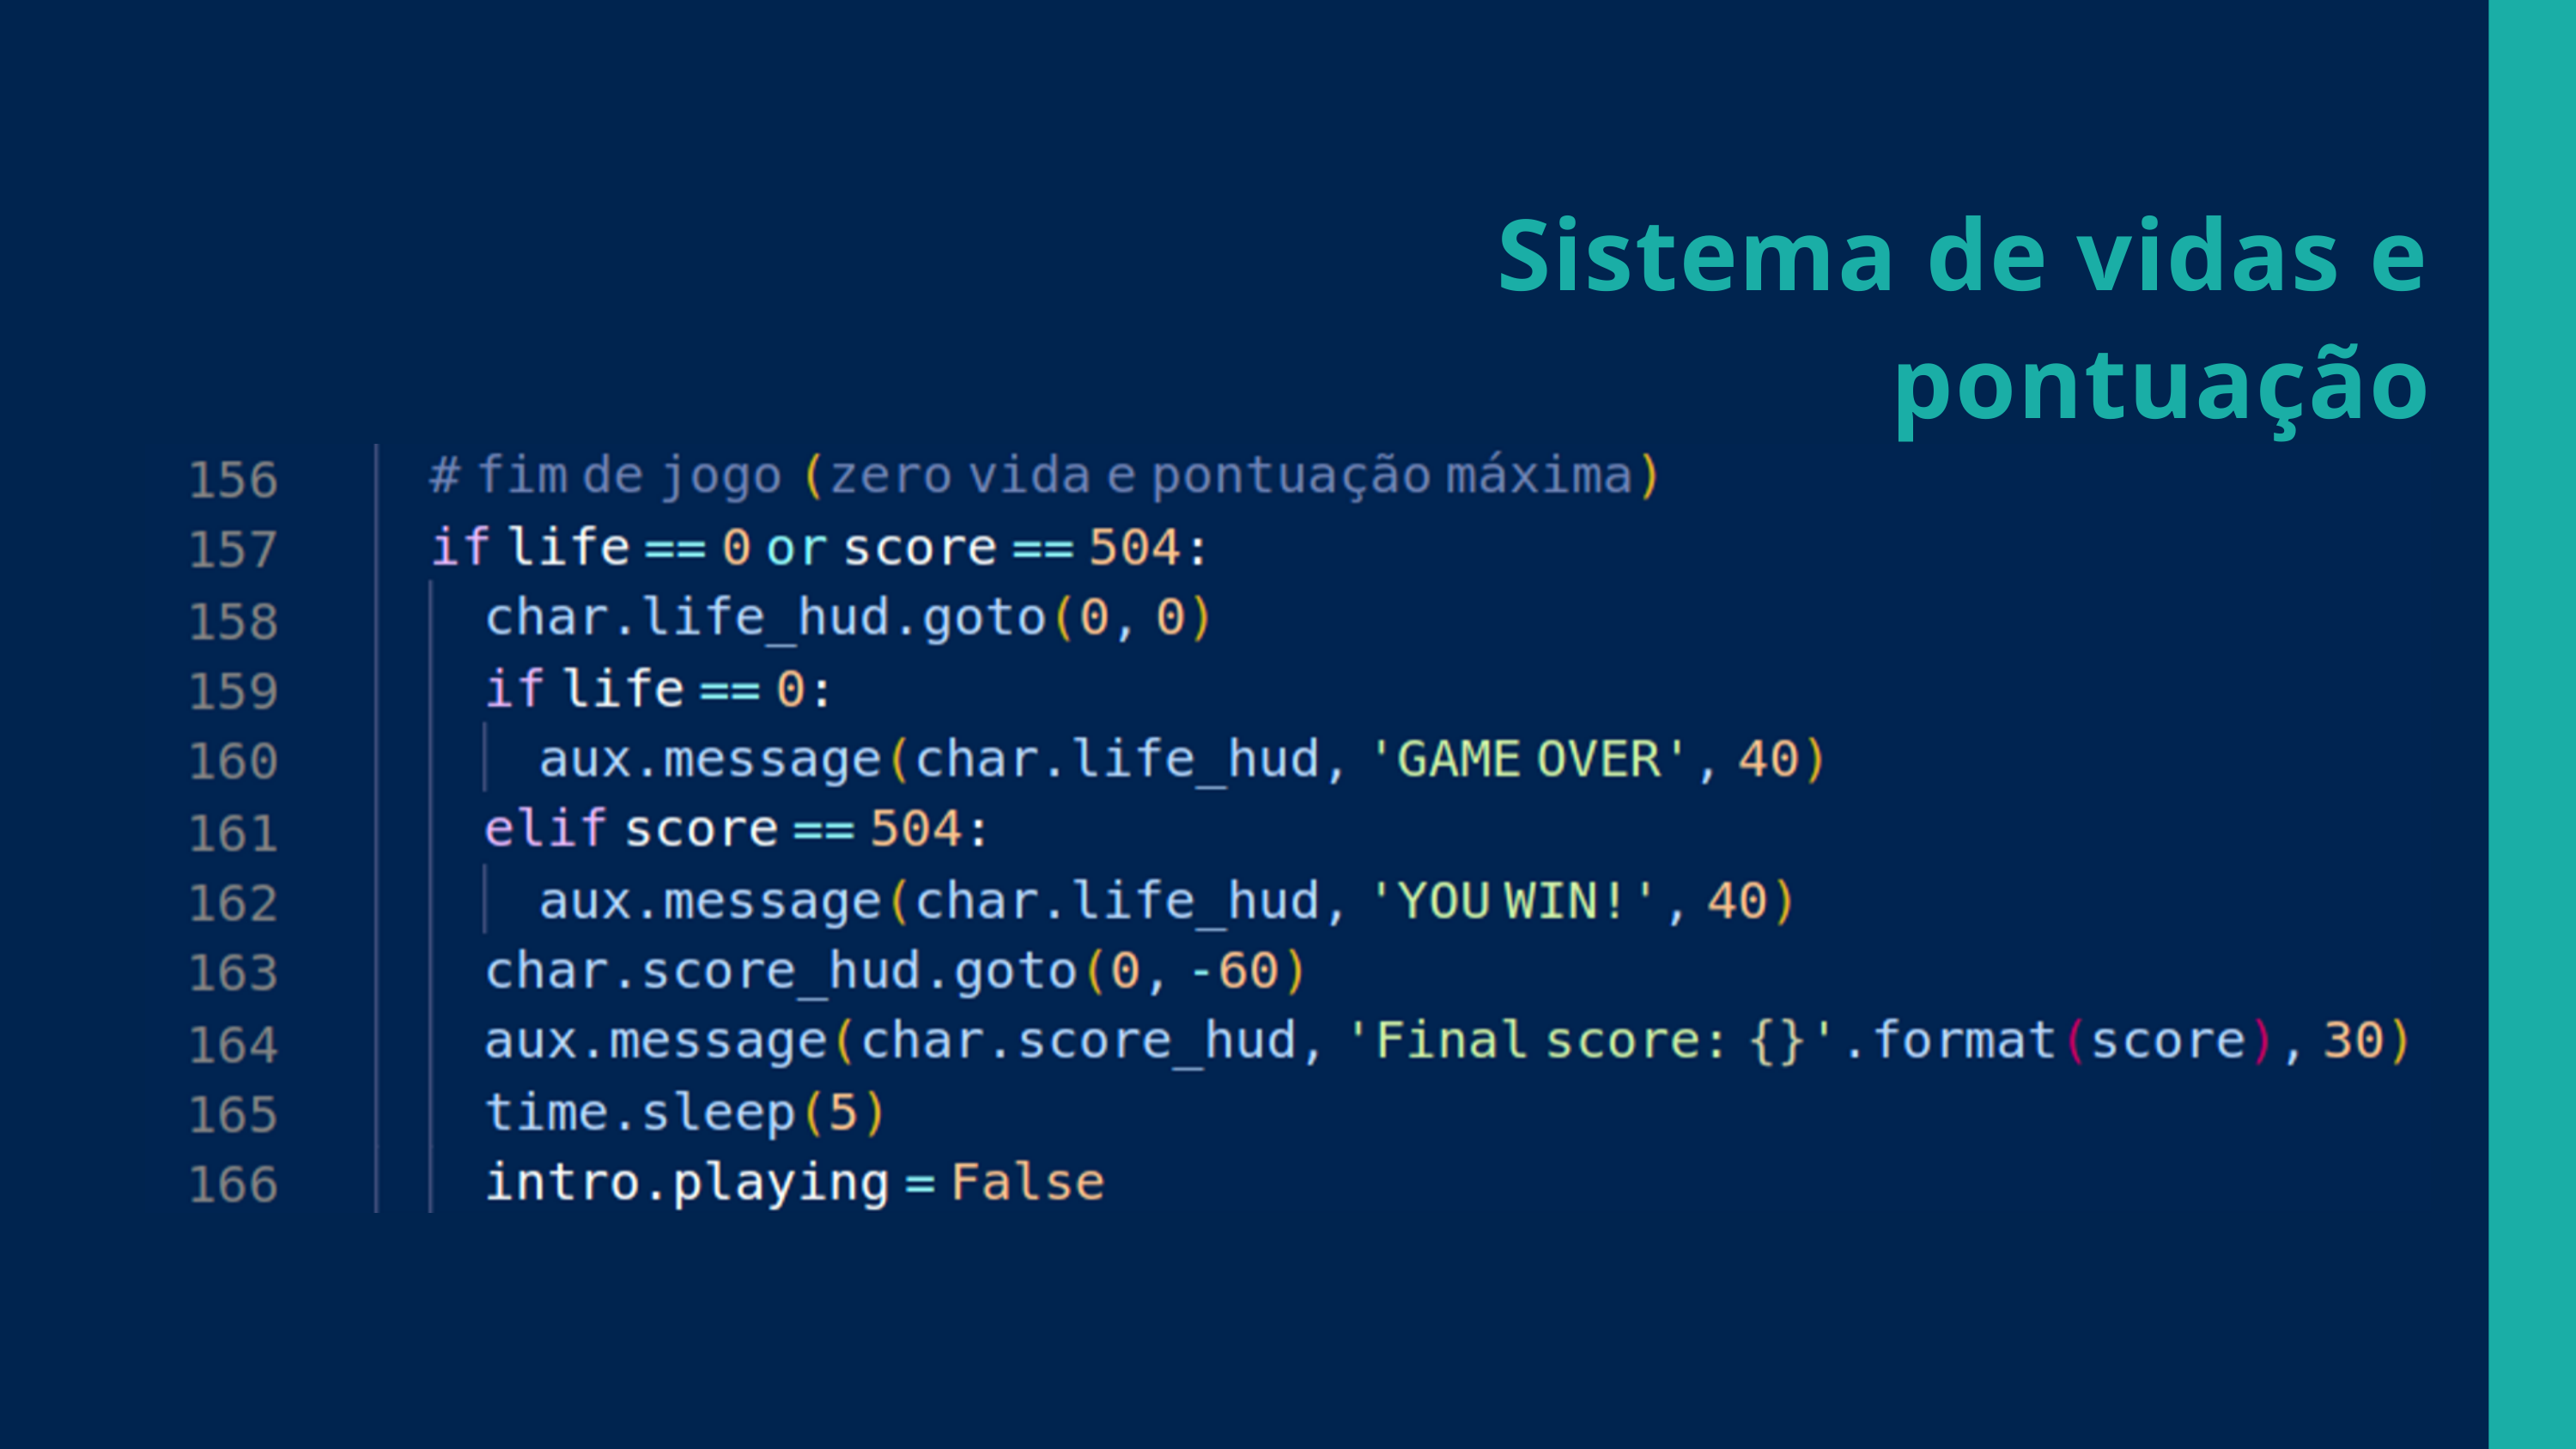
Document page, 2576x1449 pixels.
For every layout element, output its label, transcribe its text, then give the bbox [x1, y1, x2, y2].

text_box Sistema de vidas e pontuação [957, 182, 2432, 439]
text_box [2488, 0, 2576, 1449]
picture [144, 443, 2432, 1213]
